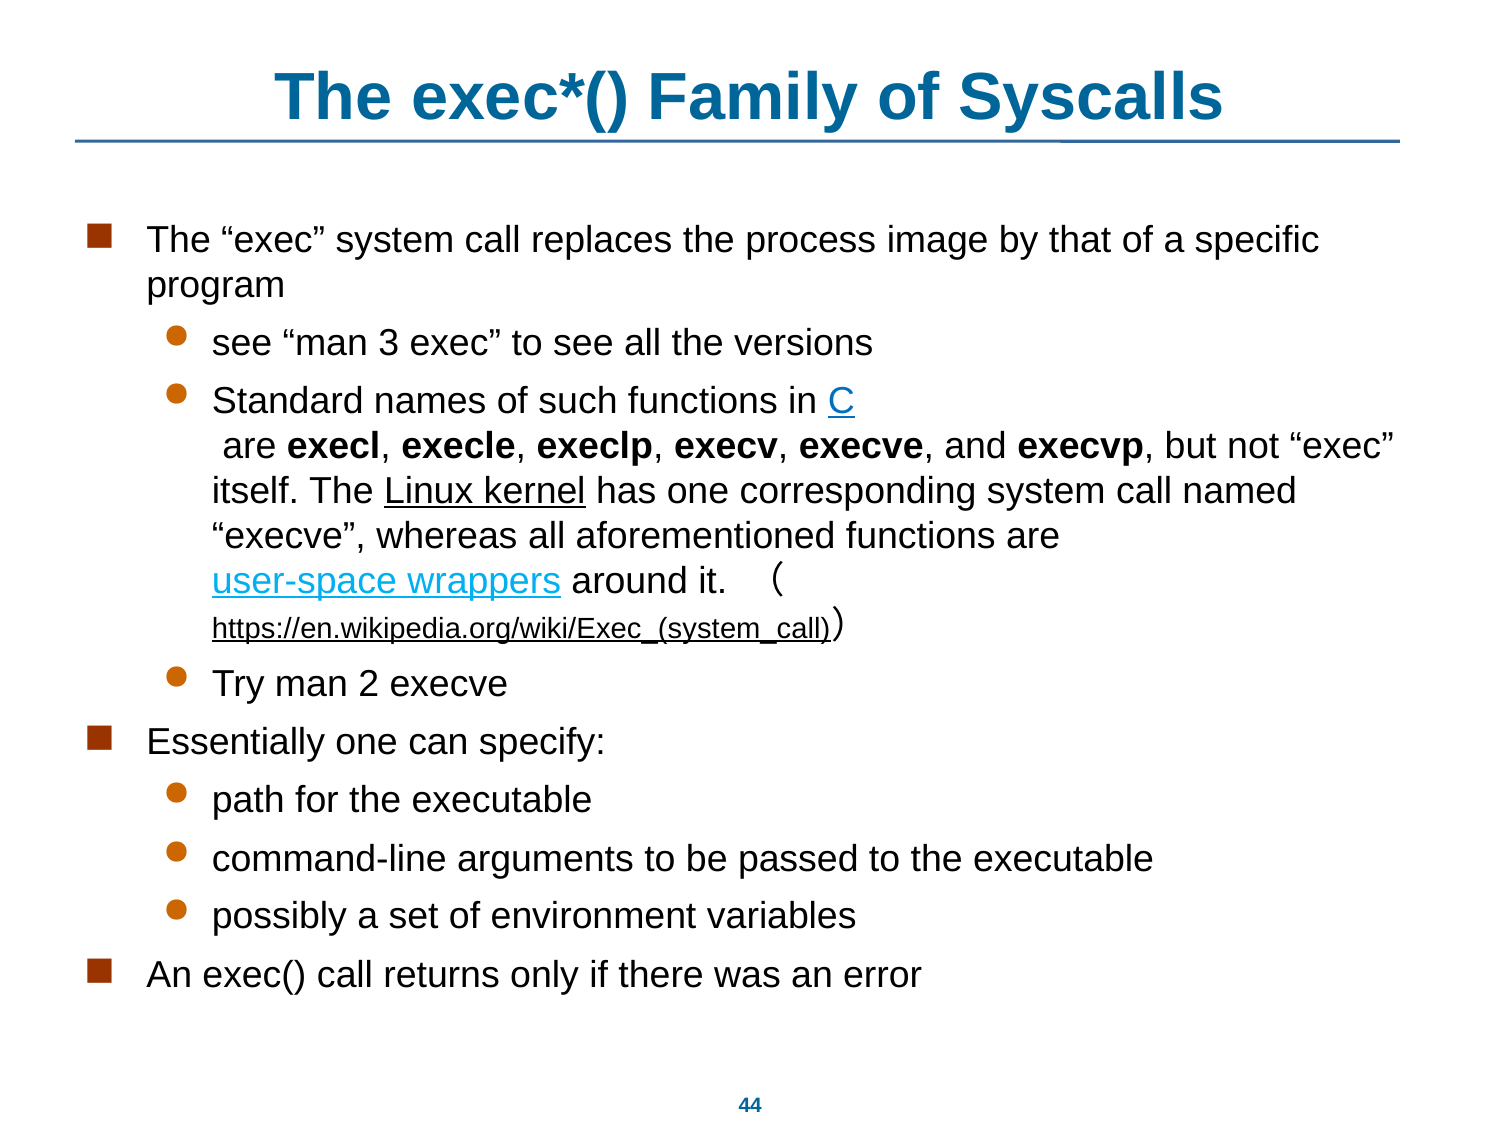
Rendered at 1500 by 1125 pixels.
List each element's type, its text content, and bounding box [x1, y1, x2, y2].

list The “exec” system call replaces the process image by that of a specific program see “man 3 exec” to see all the versions Standard names of such functions in C are execl, execle, execlp, execv, execve, and execvp, but not “exec” itself. The Linux kernel has one corresponding system call named “execve”, whereas all aforementioned functions are user-space wrappers around it. （https://en.wikipedia.org/wiki/Exec_(system_call)） Try man 2 execve Essentially one can specify: path for the executable command-line arguments to be passed to the executable possibly a set of environment variables An exec() call returns only if there was an error [75, 207, 1425, 1064]
title The exec*() Family of Syscalls [75, 45, 1425, 141]
